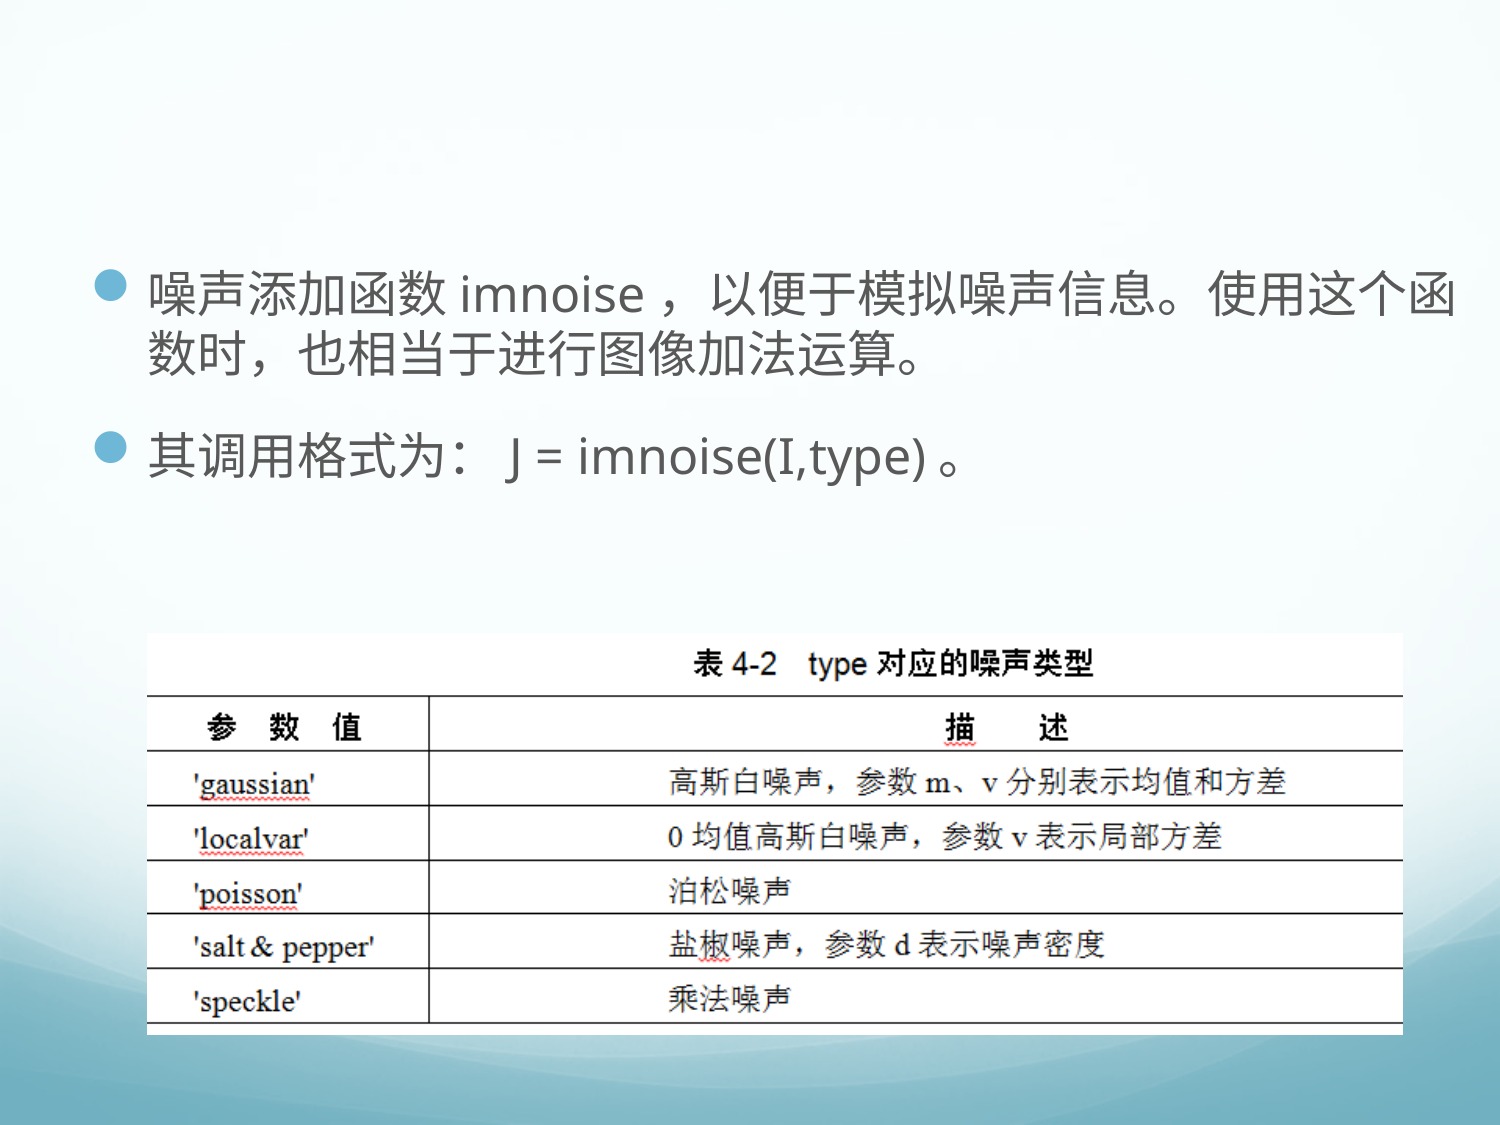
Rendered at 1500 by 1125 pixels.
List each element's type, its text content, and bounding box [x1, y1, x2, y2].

list 噪声添加函数imnoise，以便于模拟噪声信息。使用这个函数时，也相当于进行图像加法运算。 其调用格式为：J = imnoise(I,type)。 [75, 254, 1500, 998]
picture [147, 632, 1403, 1036]
